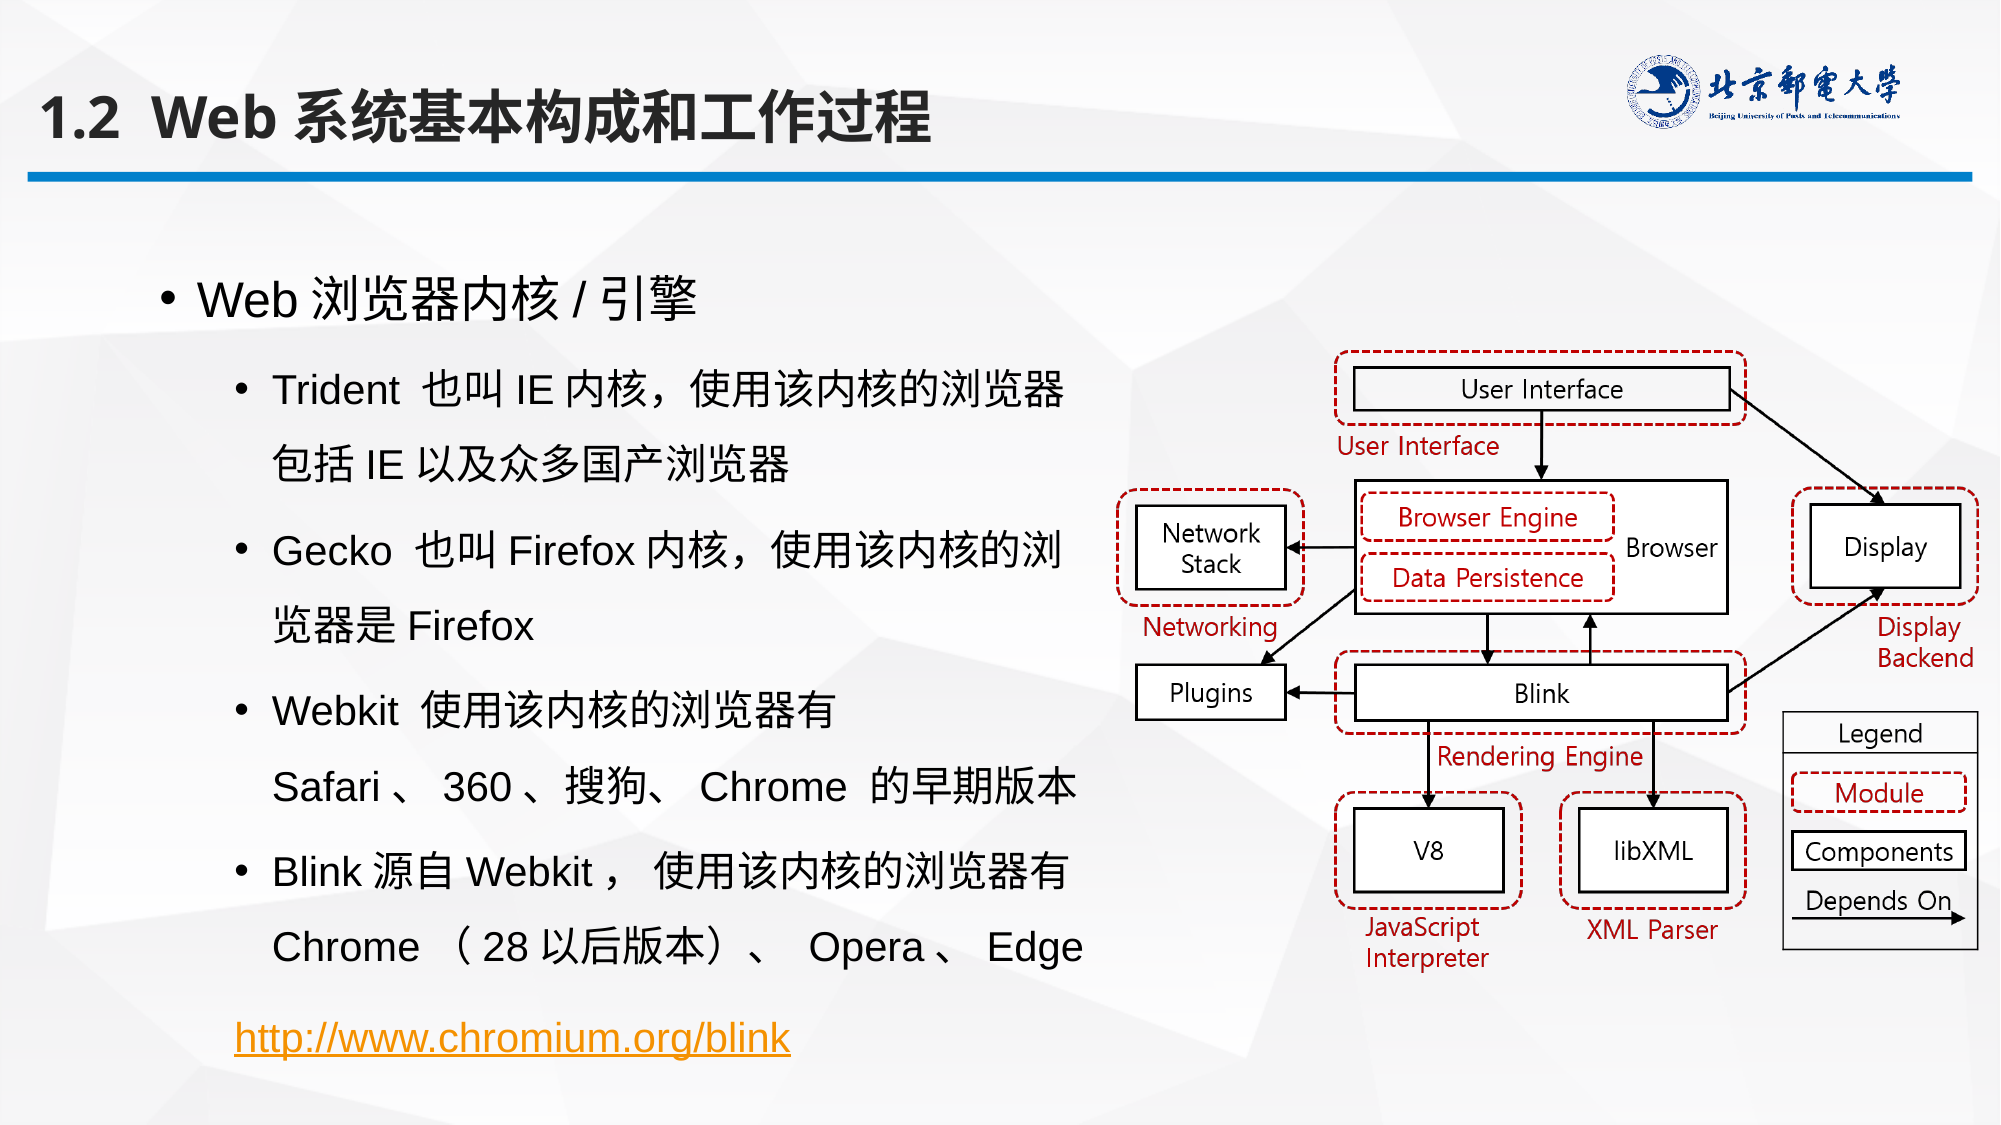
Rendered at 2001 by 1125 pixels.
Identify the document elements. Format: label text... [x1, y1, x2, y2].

text_box Web浏览器内核/引擎 Trident 也叫IE内核，使用该内核的浏览器包括IE以及众多国产浏览器 Gecko 也叫Firefox内核，使用该内核的浏览器是Firefox Webkit 使用该内核的浏览器有Safari、360、搜狗、Chrome 的早期版本 Blink源自Webkit， 使用该内核的浏览器有Chrome（28以后版本）、 Opera、Edge http://www.chromium.org/blink [69, 224, 1118, 1080]
text_box 1.2 Web系统基本构成和工作过程 [23, 73, 957, 158]
picture [0, 0, 2000, 1125]
text_box [26, 171, 1973, 183]
